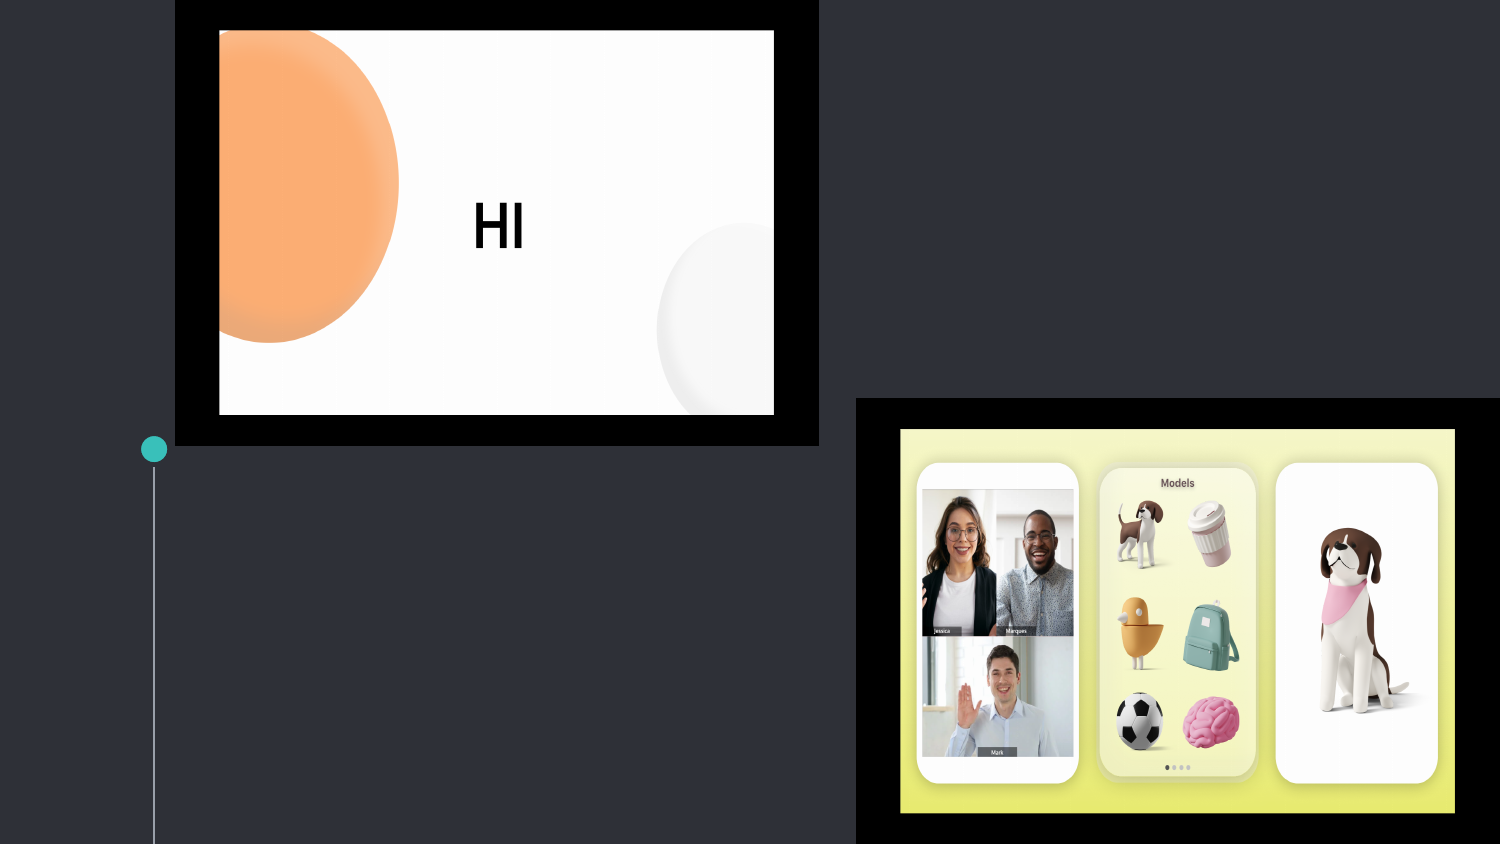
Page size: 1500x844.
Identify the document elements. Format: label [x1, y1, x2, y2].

picture [175, 0, 820, 446]
picture [856, 398, 1500, 844]
